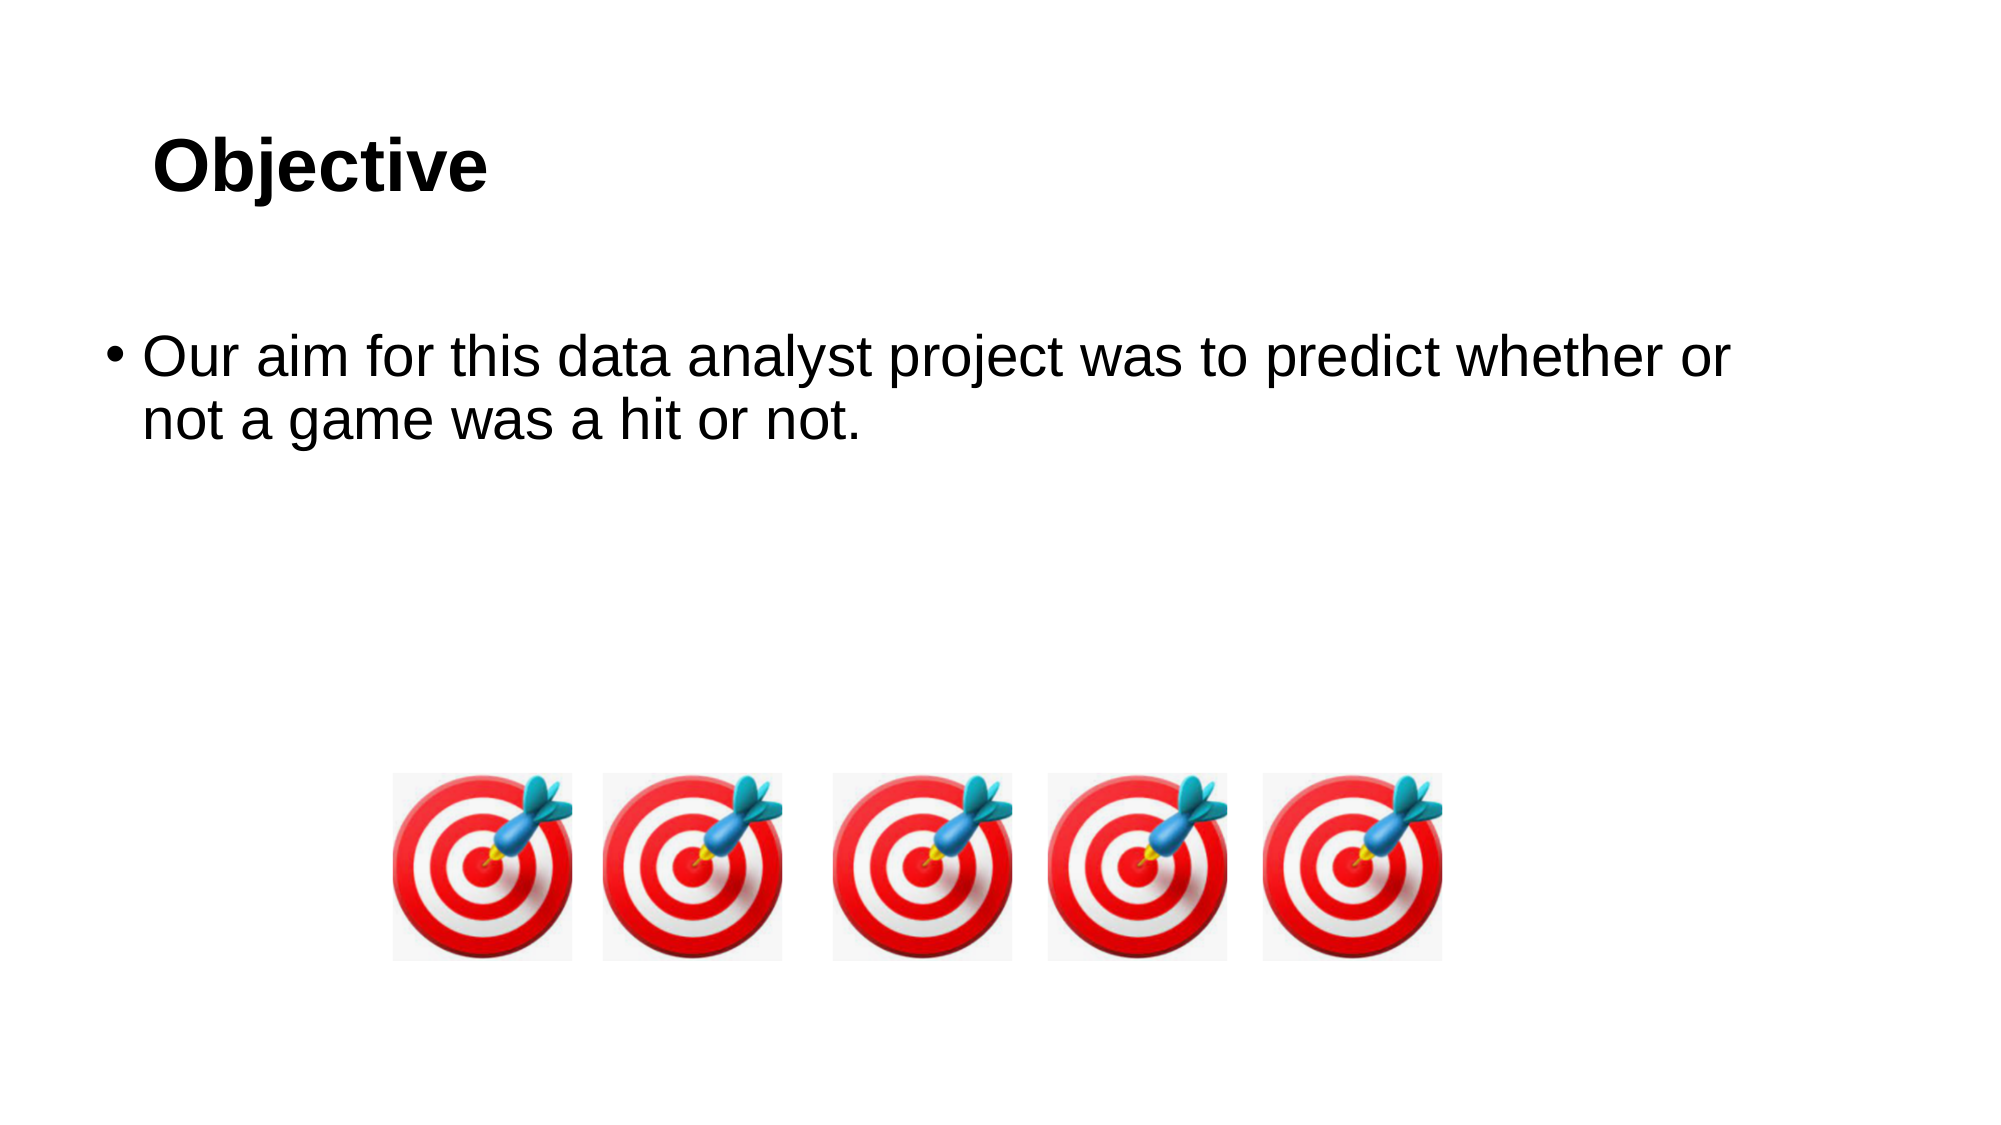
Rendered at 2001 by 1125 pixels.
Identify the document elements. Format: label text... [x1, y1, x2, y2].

picture [829, 772, 1014, 961]
picture [1259, 772, 1444, 961]
picture [389, 772, 574, 961]
list Our aim for this data analyst project was to predict whether or not a game was a hit or not. [90, 318, 1816, 665]
picture [599, 772, 784, 961]
title Objective [137, 59, 1863, 278]
picture [1044, 772, 1229, 961]
